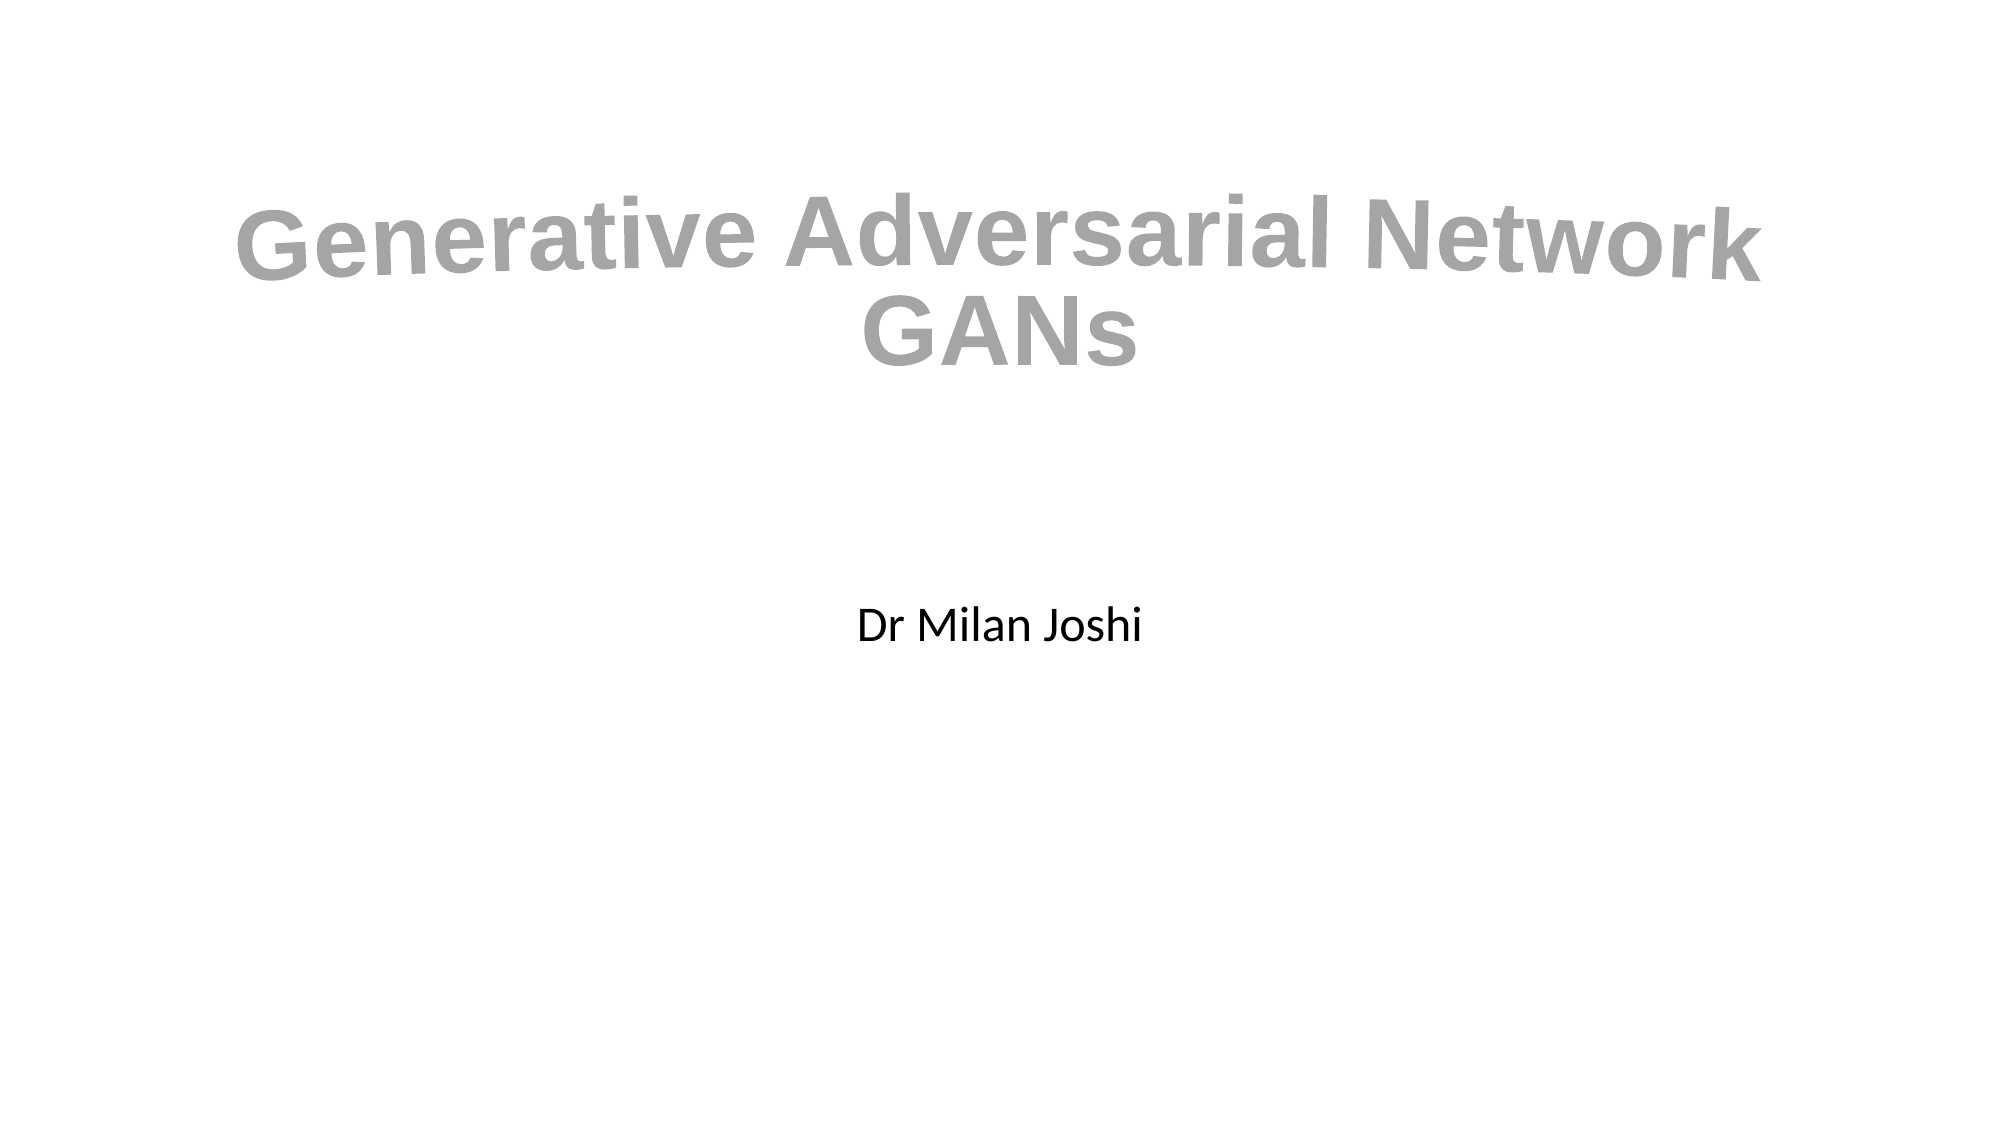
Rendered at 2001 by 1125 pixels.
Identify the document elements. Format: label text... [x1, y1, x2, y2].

subtitle Dr Milan Joshi [249, 590, 1750, 863]
